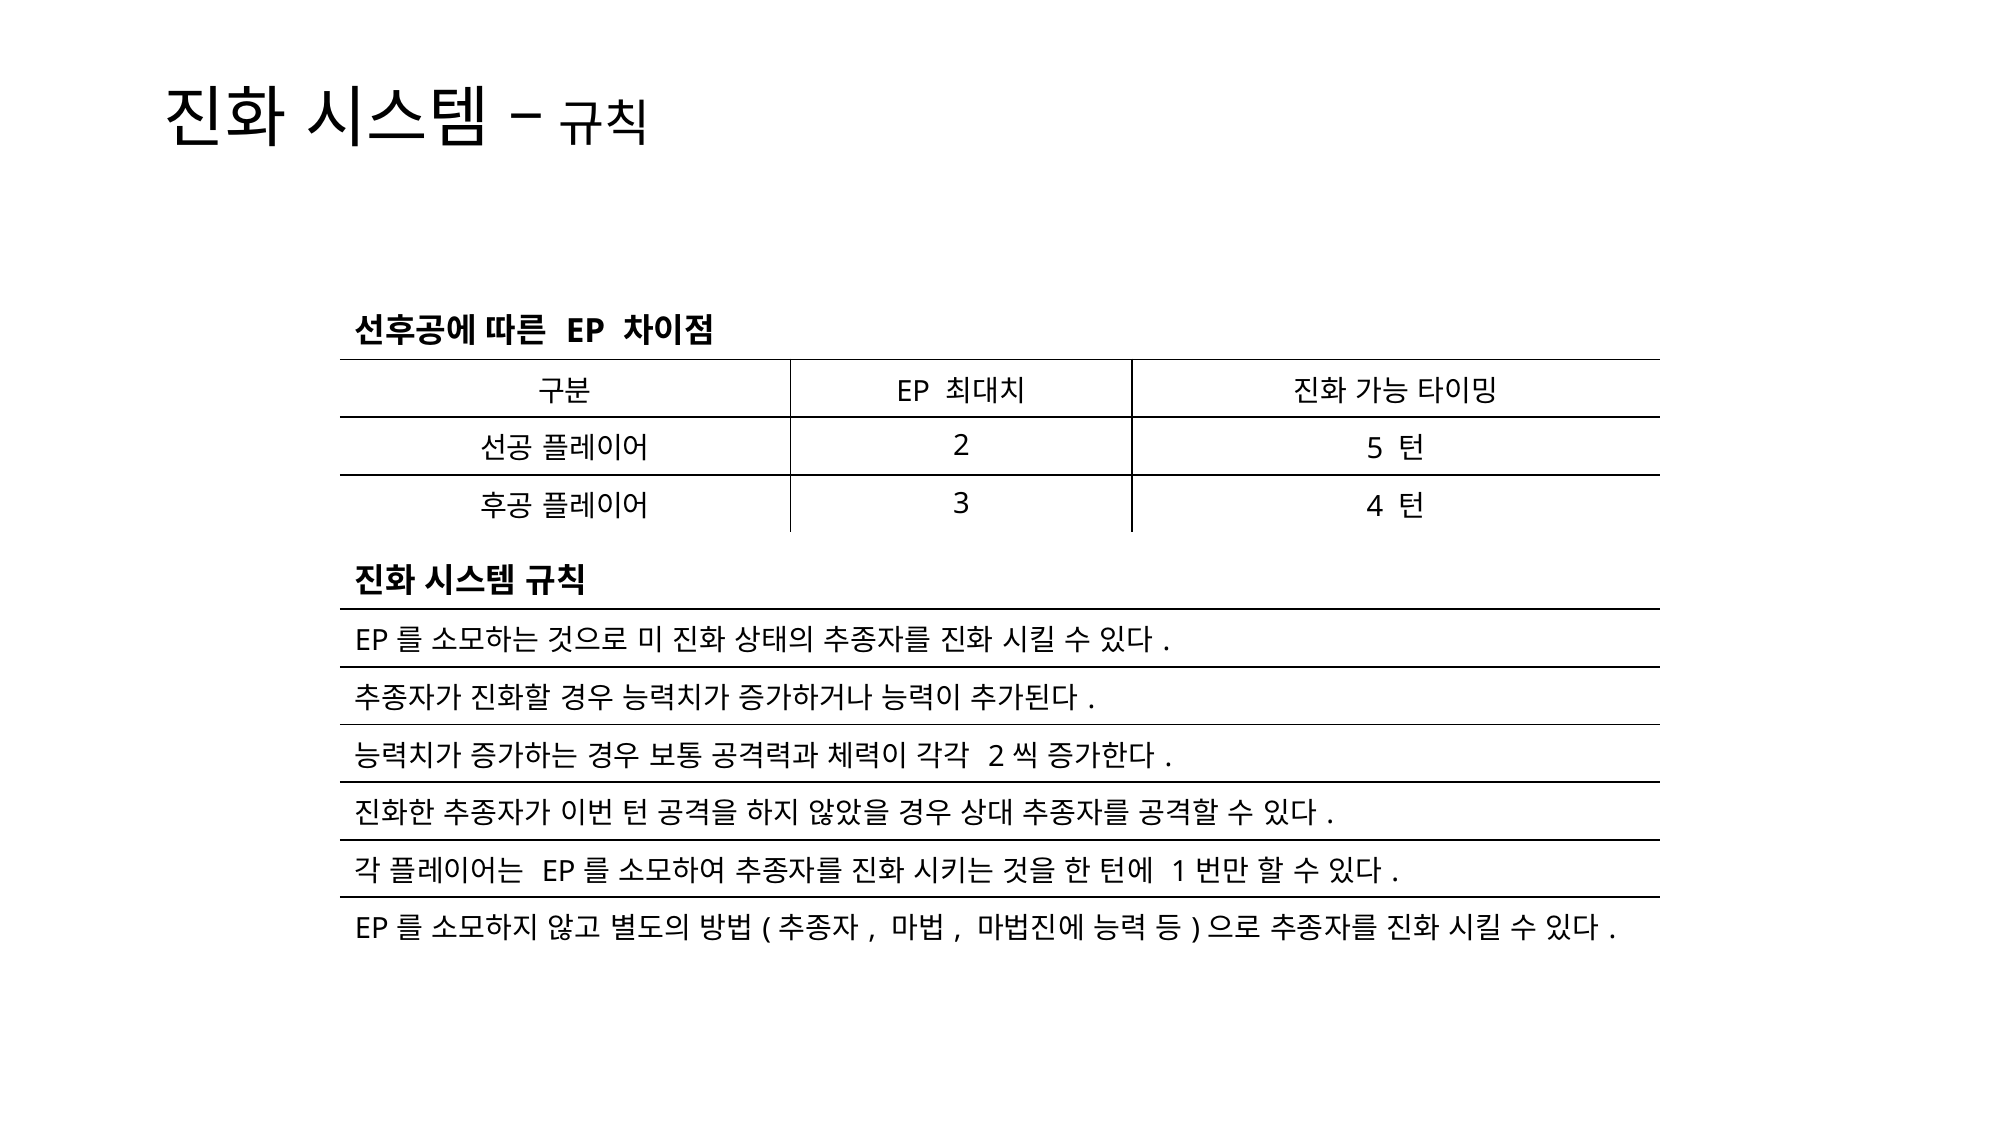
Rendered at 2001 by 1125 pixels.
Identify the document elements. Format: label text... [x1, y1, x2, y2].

table_cell EP를 소모하는 것으로 미 진화 상태의 추종자를 진화 시킬 수 있다. [340, 610, 1660, 666]
table_cell 구분 [340, 360, 790, 416]
table_cell 2 [791, 418, 1131, 474]
table_cell 4 턴 [1133, 476, 1660, 532]
table_cell EP를 소모하지 않고 별도의 방법(추종자, 마법, 마법진에 능력 등)으로 추종자를 진화 시킬 수 있다. [340, 898, 1660, 955]
table_header 진화 시스템 규칙 [340, 546, 1660, 608]
table_cell 3 [791, 476, 1131, 532]
text_box 진화 시스템 – 규칙 [113, 63, 1886, 167]
table_header 선후공에 따른 EP 차이점 [340, 296, 1660, 359]
table_cell 각 플레이어는 EP를 소모하여 추종자를 진화 시키는 것을 한 턴에 1번만 할 수 있다. [340, 841, 1660, 896]
table_cell 후공 플레이어 [340, 476, 790, 532]
table_cell 추종자가 진화할 경우 능력치가 증가하거나 능력이 추가된다. [340, 668, 1660, 724]
table_cell 진화한 추종자가 이번 턴 공격을 하지 않았을 경우 상대 추종자를 공격할 수 있다. [340, 783, 1660, 839]
table_cell EP 최대치 [791, 360, 1131, 416]
table_cell 선공 플레이어 [340, 418, 790, 474]
table_cell 진화 가능 타이밍 [1133, 360, 1660, 416]
table_cell 능력치가 증가하는 경우 보통 공격력과 체력이 각각 2씩 증가한다. [340, 725, 1660, 781]
table_cell 5 턴 [1133, 418, 1660, 474]
